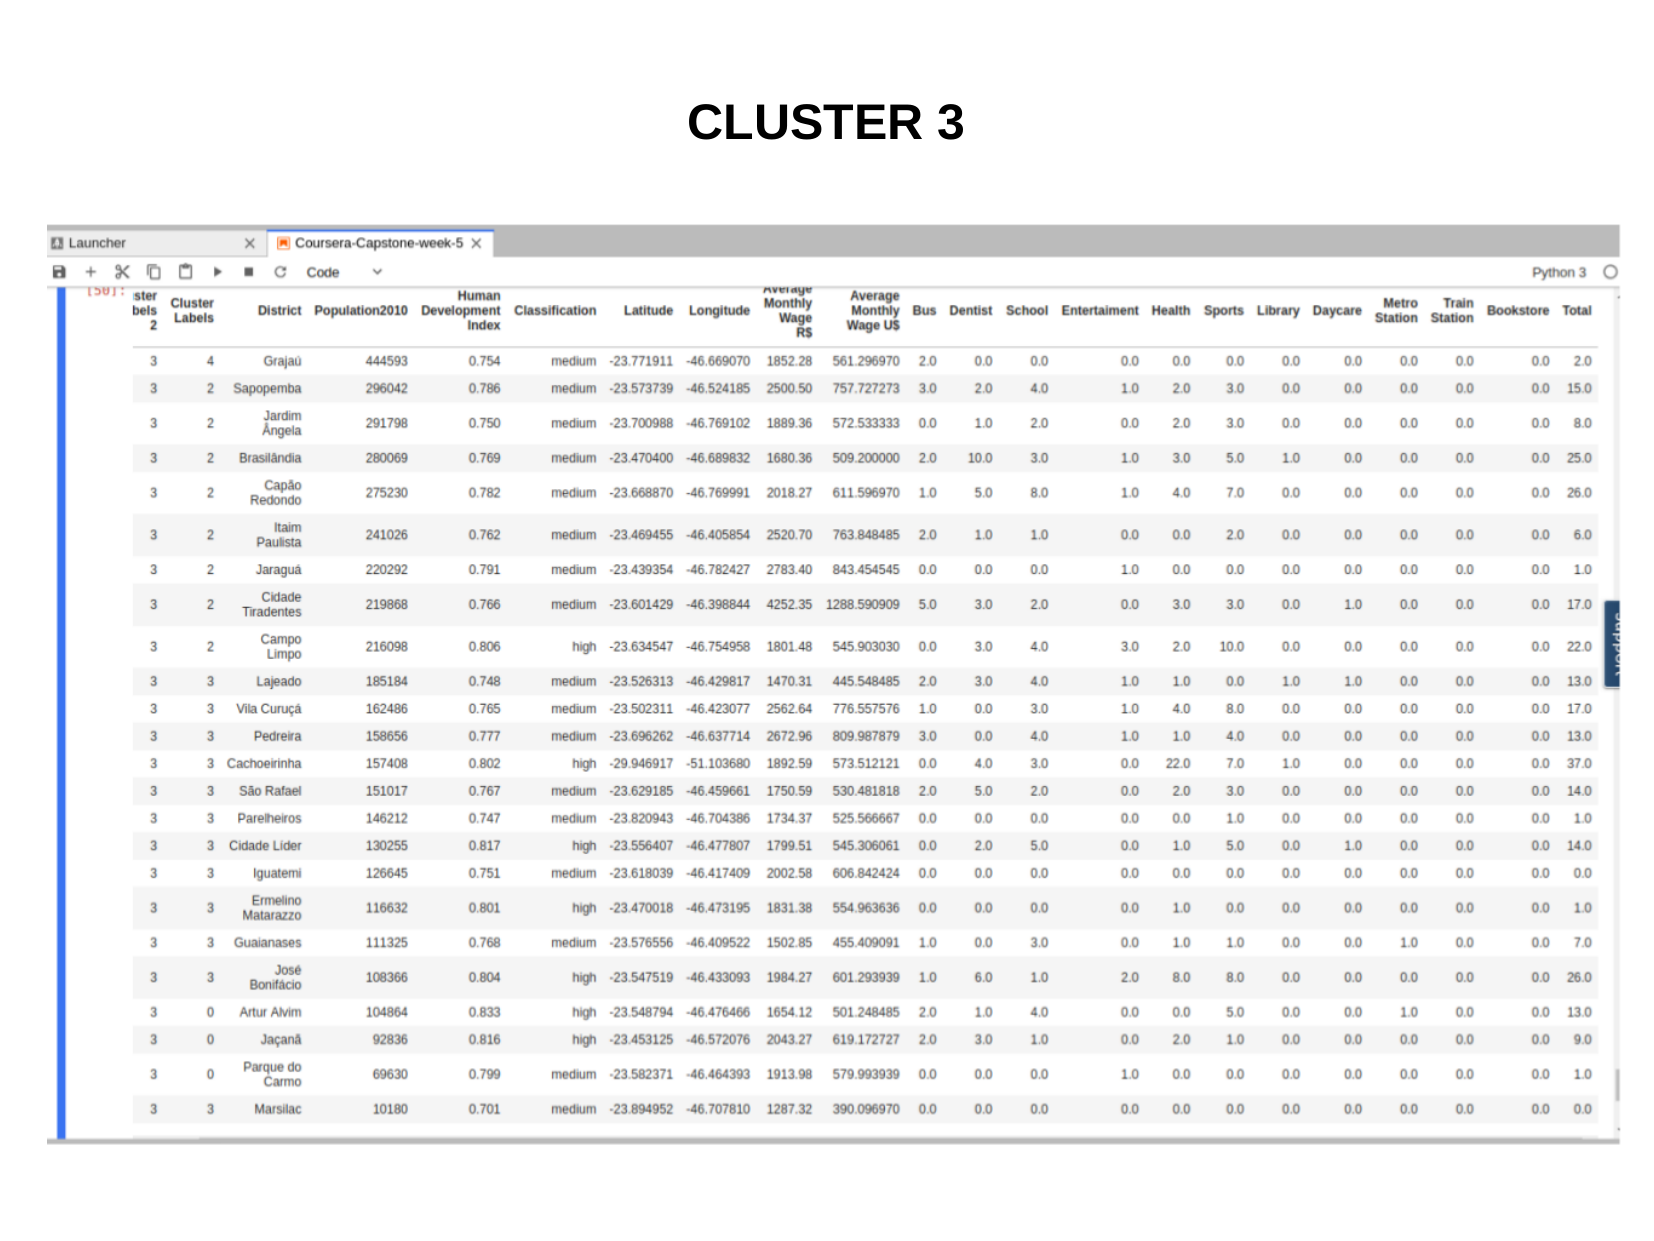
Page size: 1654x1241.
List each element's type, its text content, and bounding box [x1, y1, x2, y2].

picture [47, 224, 1624, 1146]
text_box Cluster 3 [82, 49, 1571, 189]
